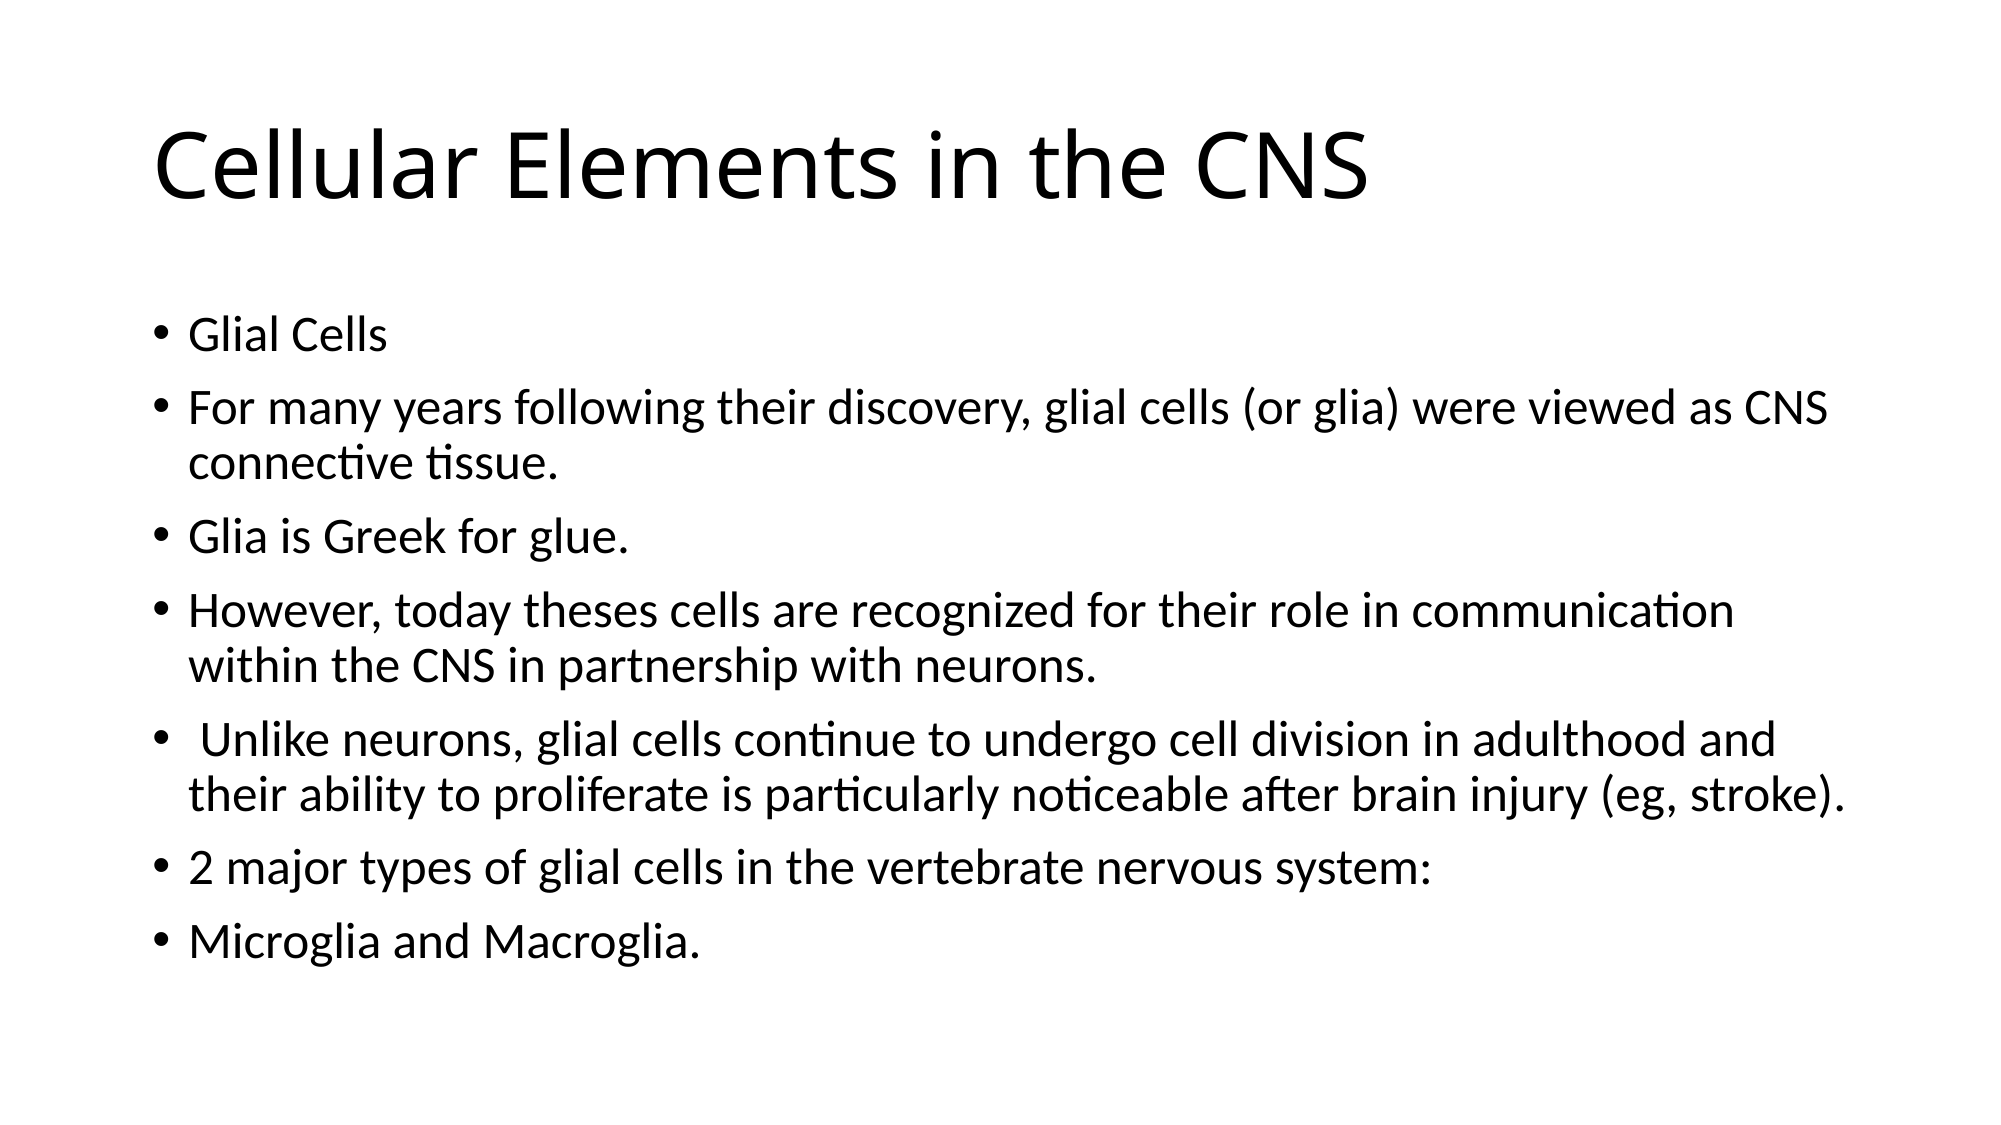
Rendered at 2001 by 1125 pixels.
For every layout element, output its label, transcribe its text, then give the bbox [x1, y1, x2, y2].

list Glial Cells For many years following their discovery, glial cells (or glia) were viewed as CNS connective tissue. Glia is Greek for glue. However, today theses cells are recognized for their role in communication within the CNS in partnership with neurons. Unlike neurons, glial cells continue to undergo cell division in adulthood and their ability to proliferate is particularly noticeable after brain injury (eg, stroke). 2 major types of glial cells in the vertebrate nervous system: Microglia and Macroglia. [137, 299, 1863, 1014]
title Cellular Elements in the CNS [137, 59, 1863, 278]
